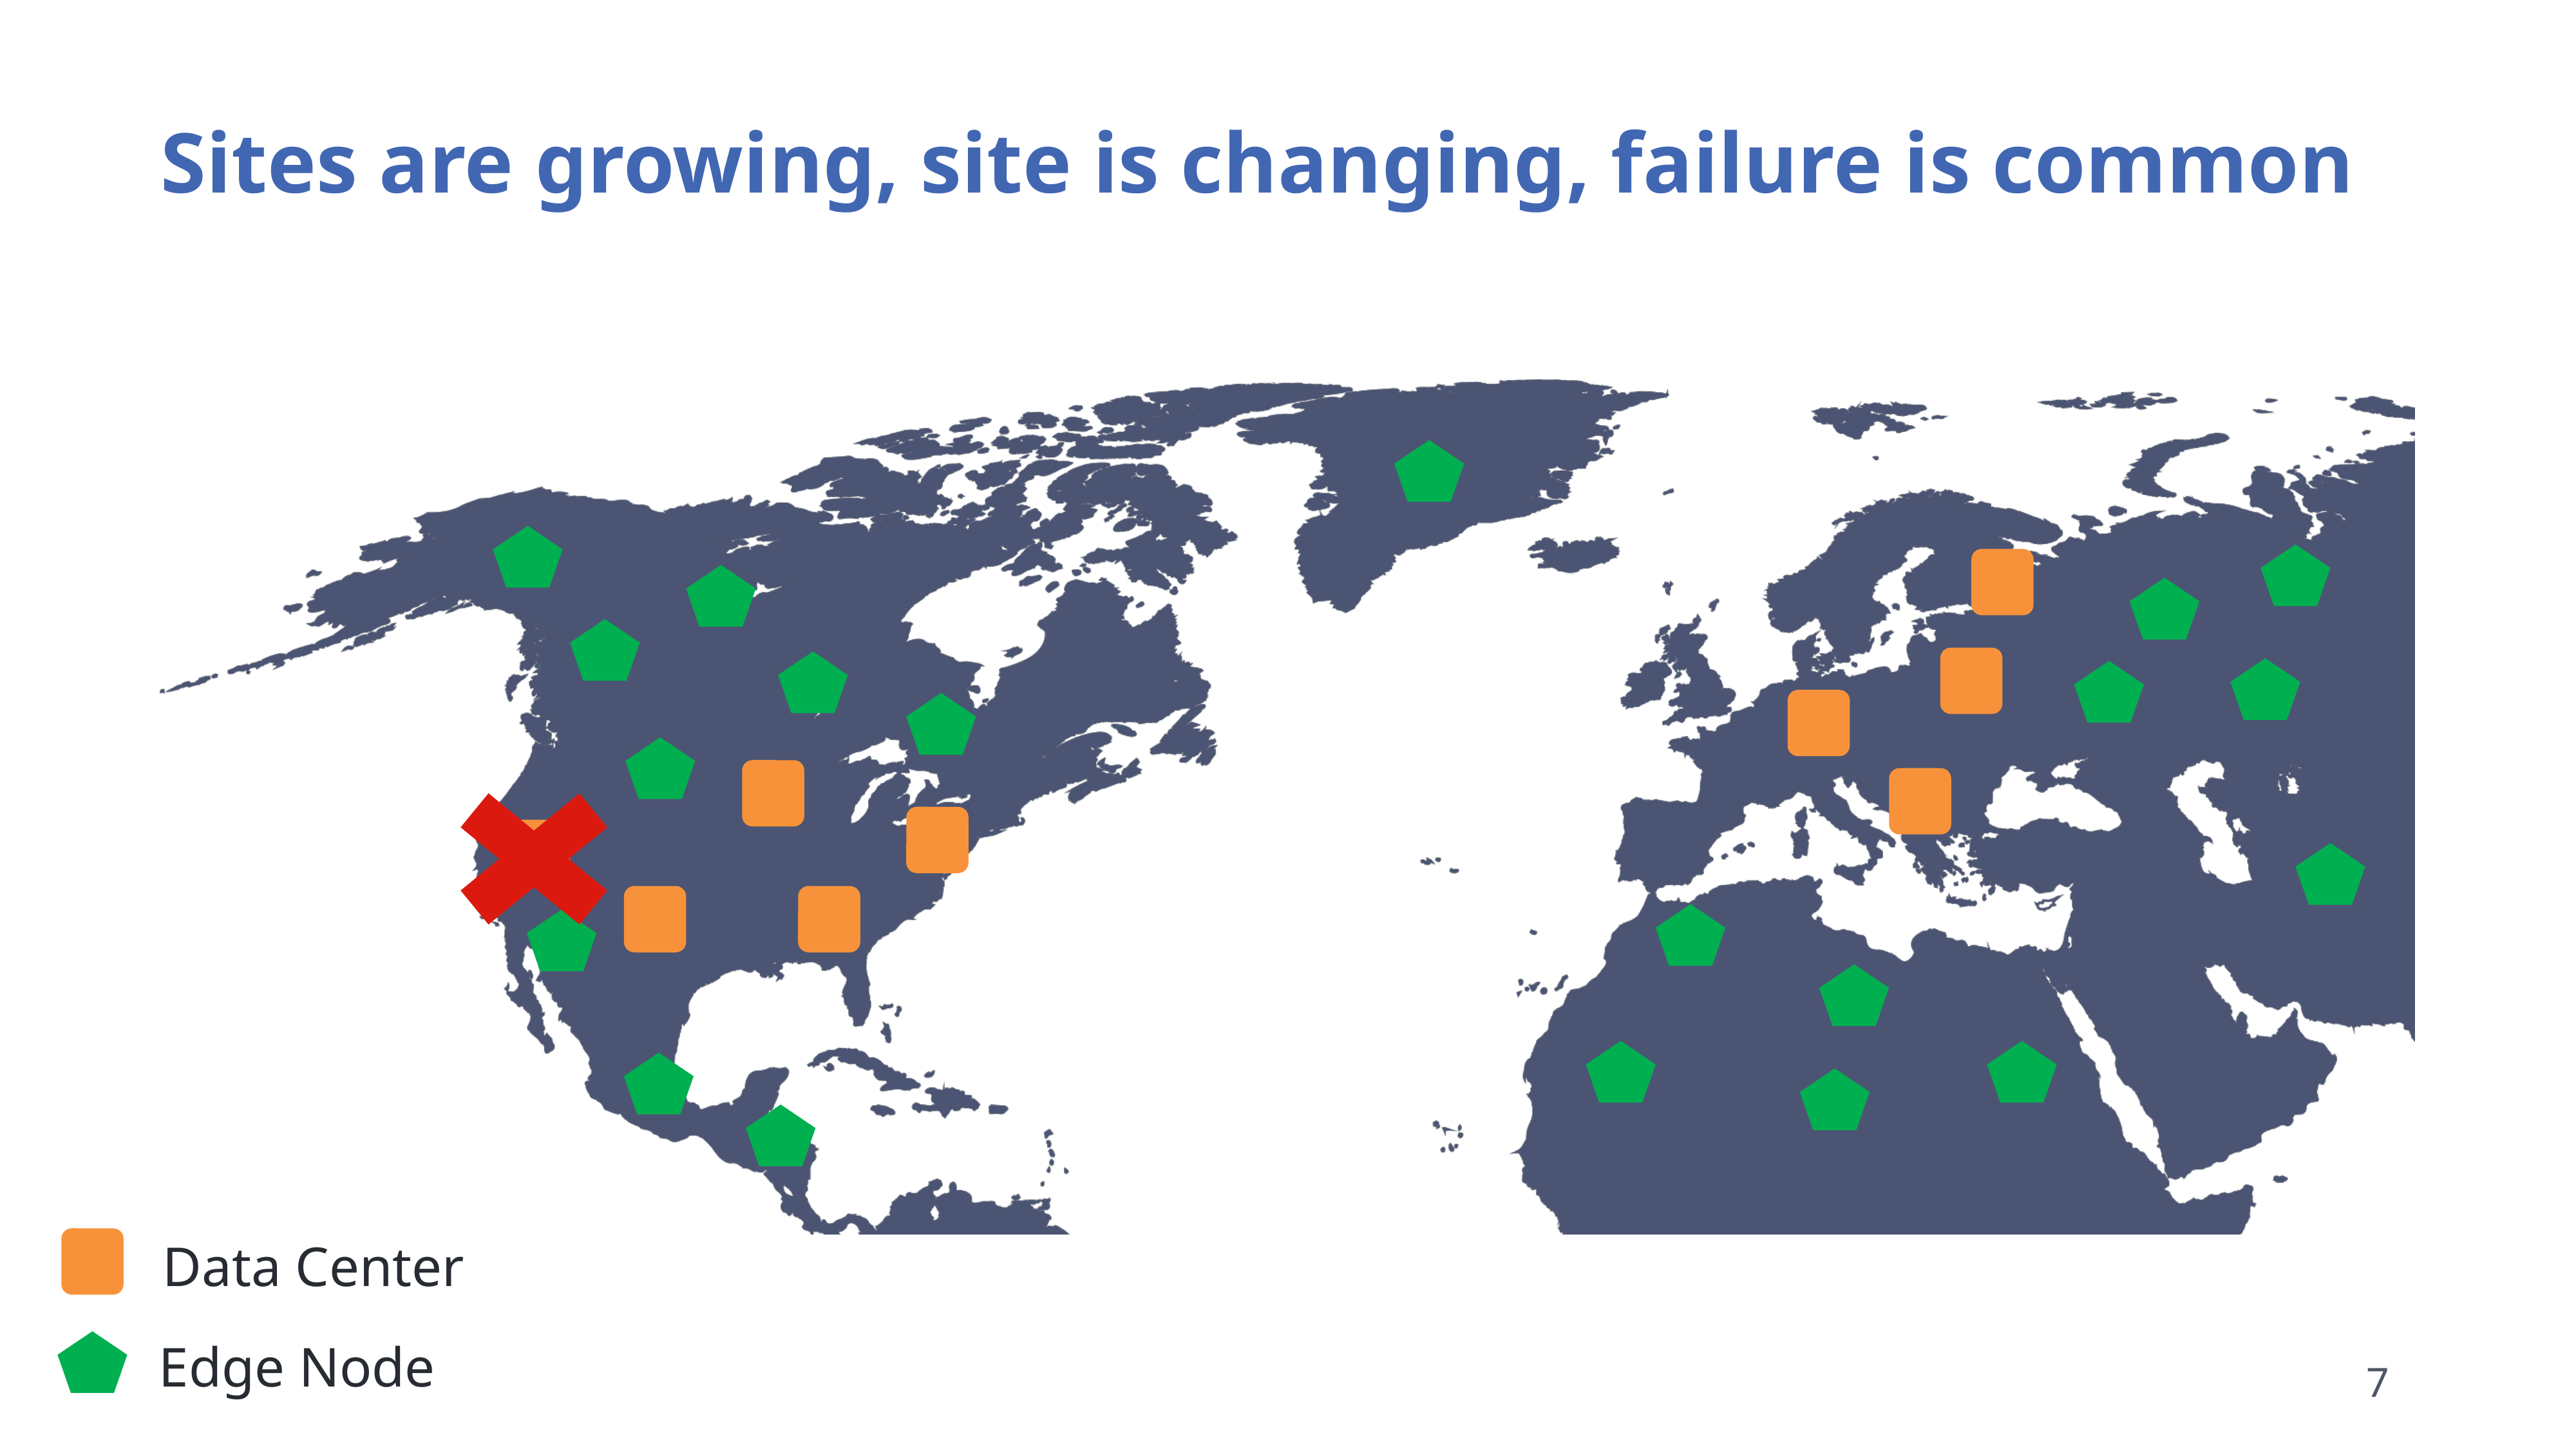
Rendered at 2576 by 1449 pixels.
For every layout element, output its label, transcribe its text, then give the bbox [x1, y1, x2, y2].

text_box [61, 1226, 460, 1298]
picture [159, 379, 2416, 1235]
slide_number 6 [1819, 1343, 2399, 1421]
title Sites are growing, site is changing, failure is common [160, 109, 2415, 305]
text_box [57, 1326, 426, 1398]
